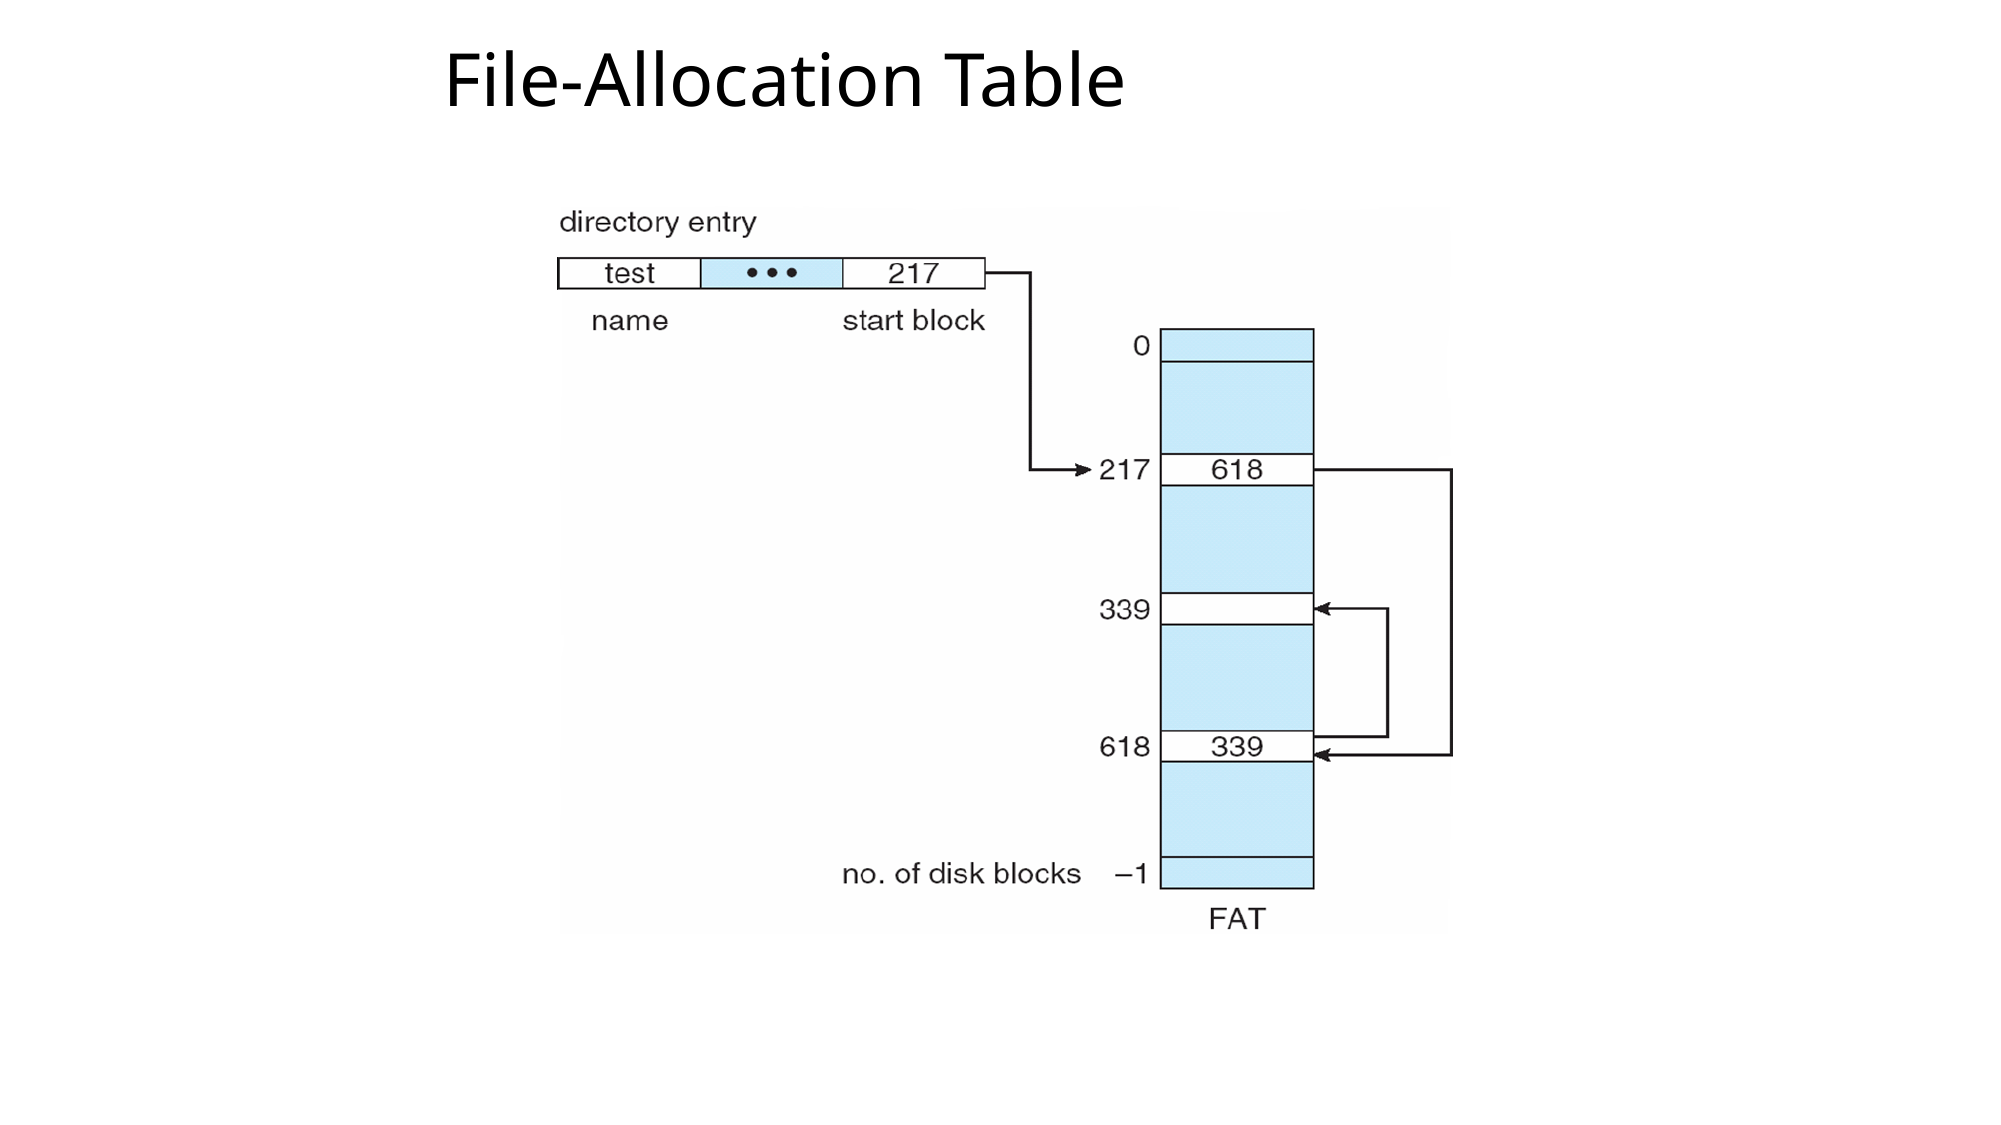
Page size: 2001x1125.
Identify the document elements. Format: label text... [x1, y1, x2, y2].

picture [556, 202, 1456, 935]
title File-Allocation Table [428, 35, 1675, 130]
